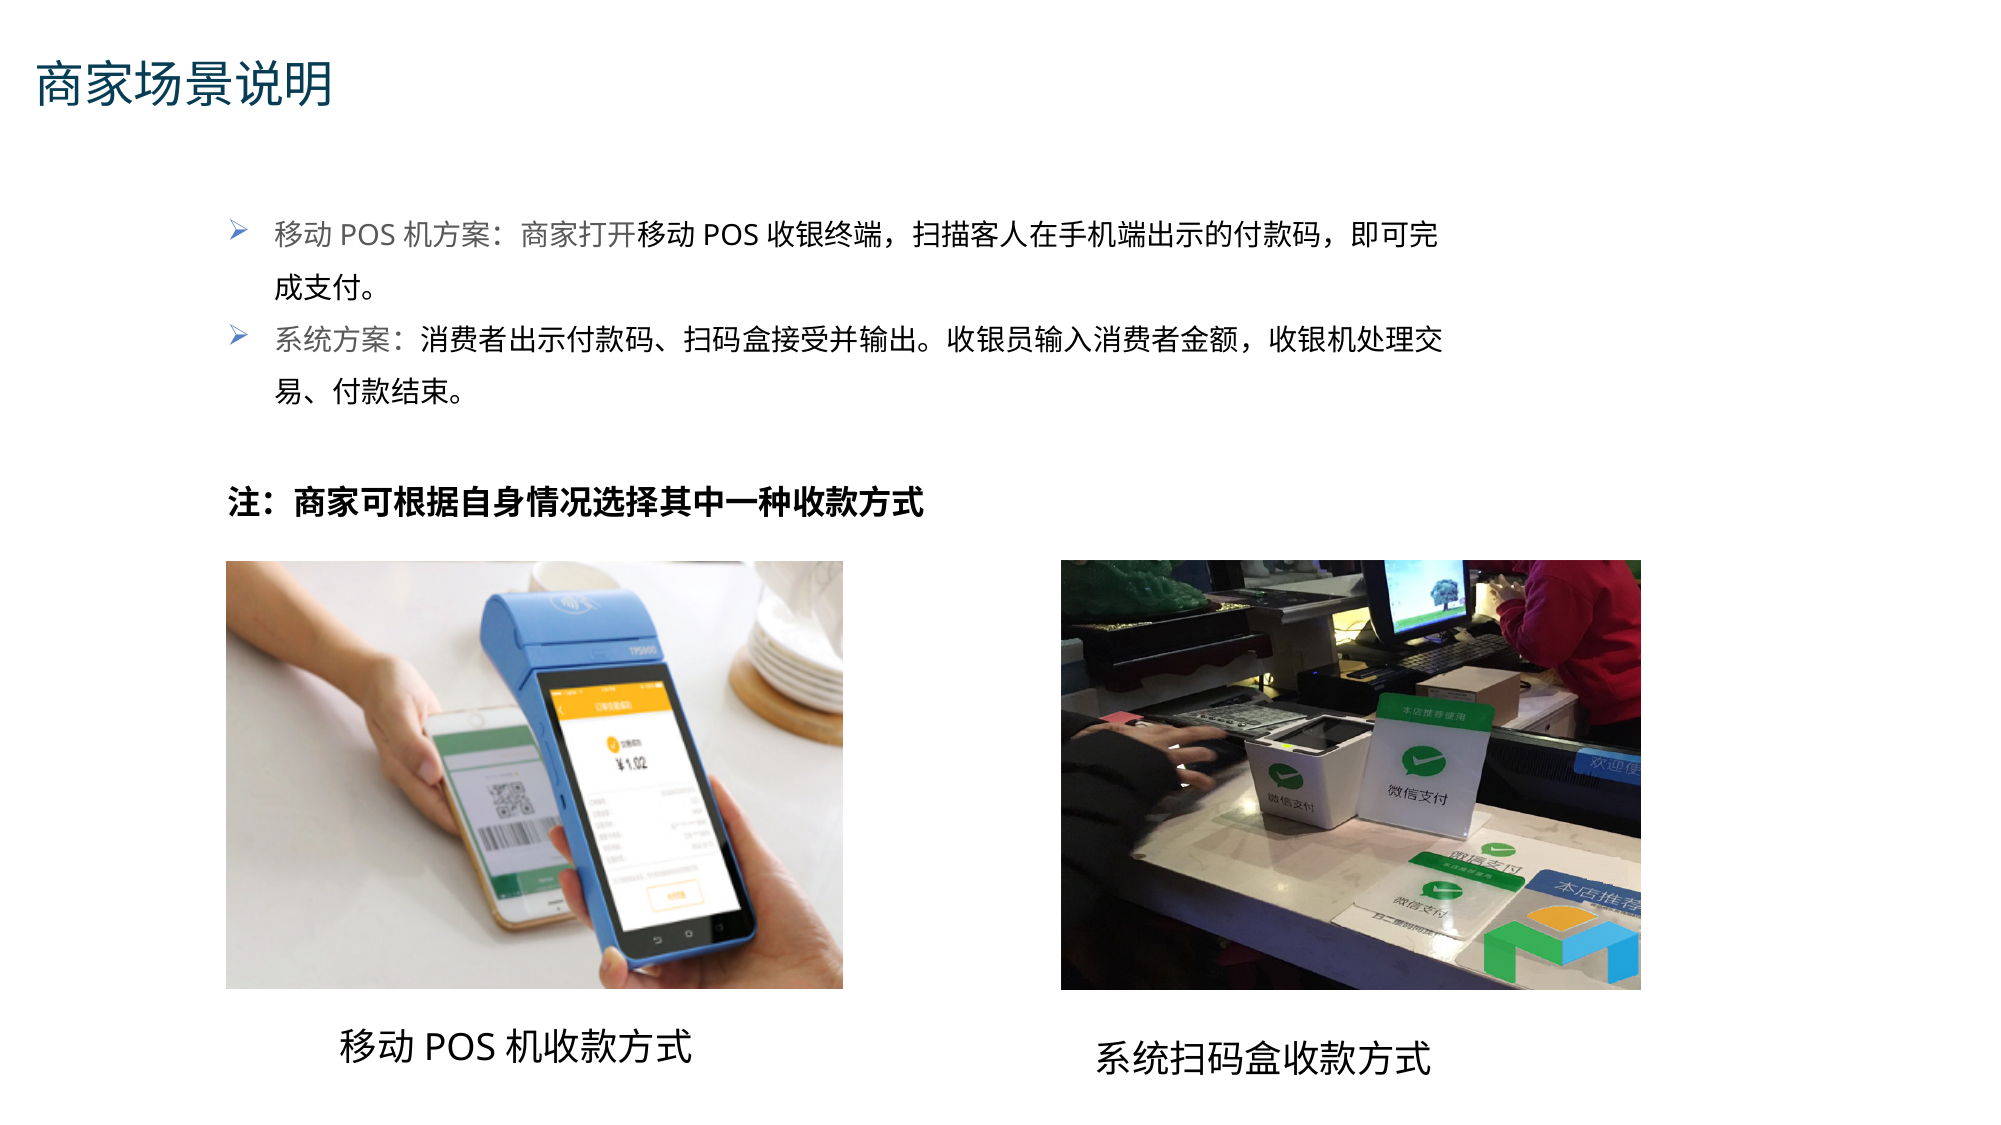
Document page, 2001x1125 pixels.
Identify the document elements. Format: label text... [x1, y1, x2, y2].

picture [226, 561, 843, 989]
picture [1061, 560, 1641, 990]
text_box 商家场景说明 [34, 37, 335, 121]
text_box 移动POS机方案：商家打开移动POS收银终端，扫描客人在手机端出示的付款码，即可完成支付。 系统方案：消费者出示付款码、扫码盒接受并输出。收银员输入消费者金额，收银机处理交易、付款结束。 注：商家可根据自身情况选择其中一种收款方式 [141, 191, 1461, 529]
text_box 移动POS机收款方式 [324, 1015, 818, 1076]
text_box 系统扫码盒收款方式 [1079, 1027, 1573, 1087]
